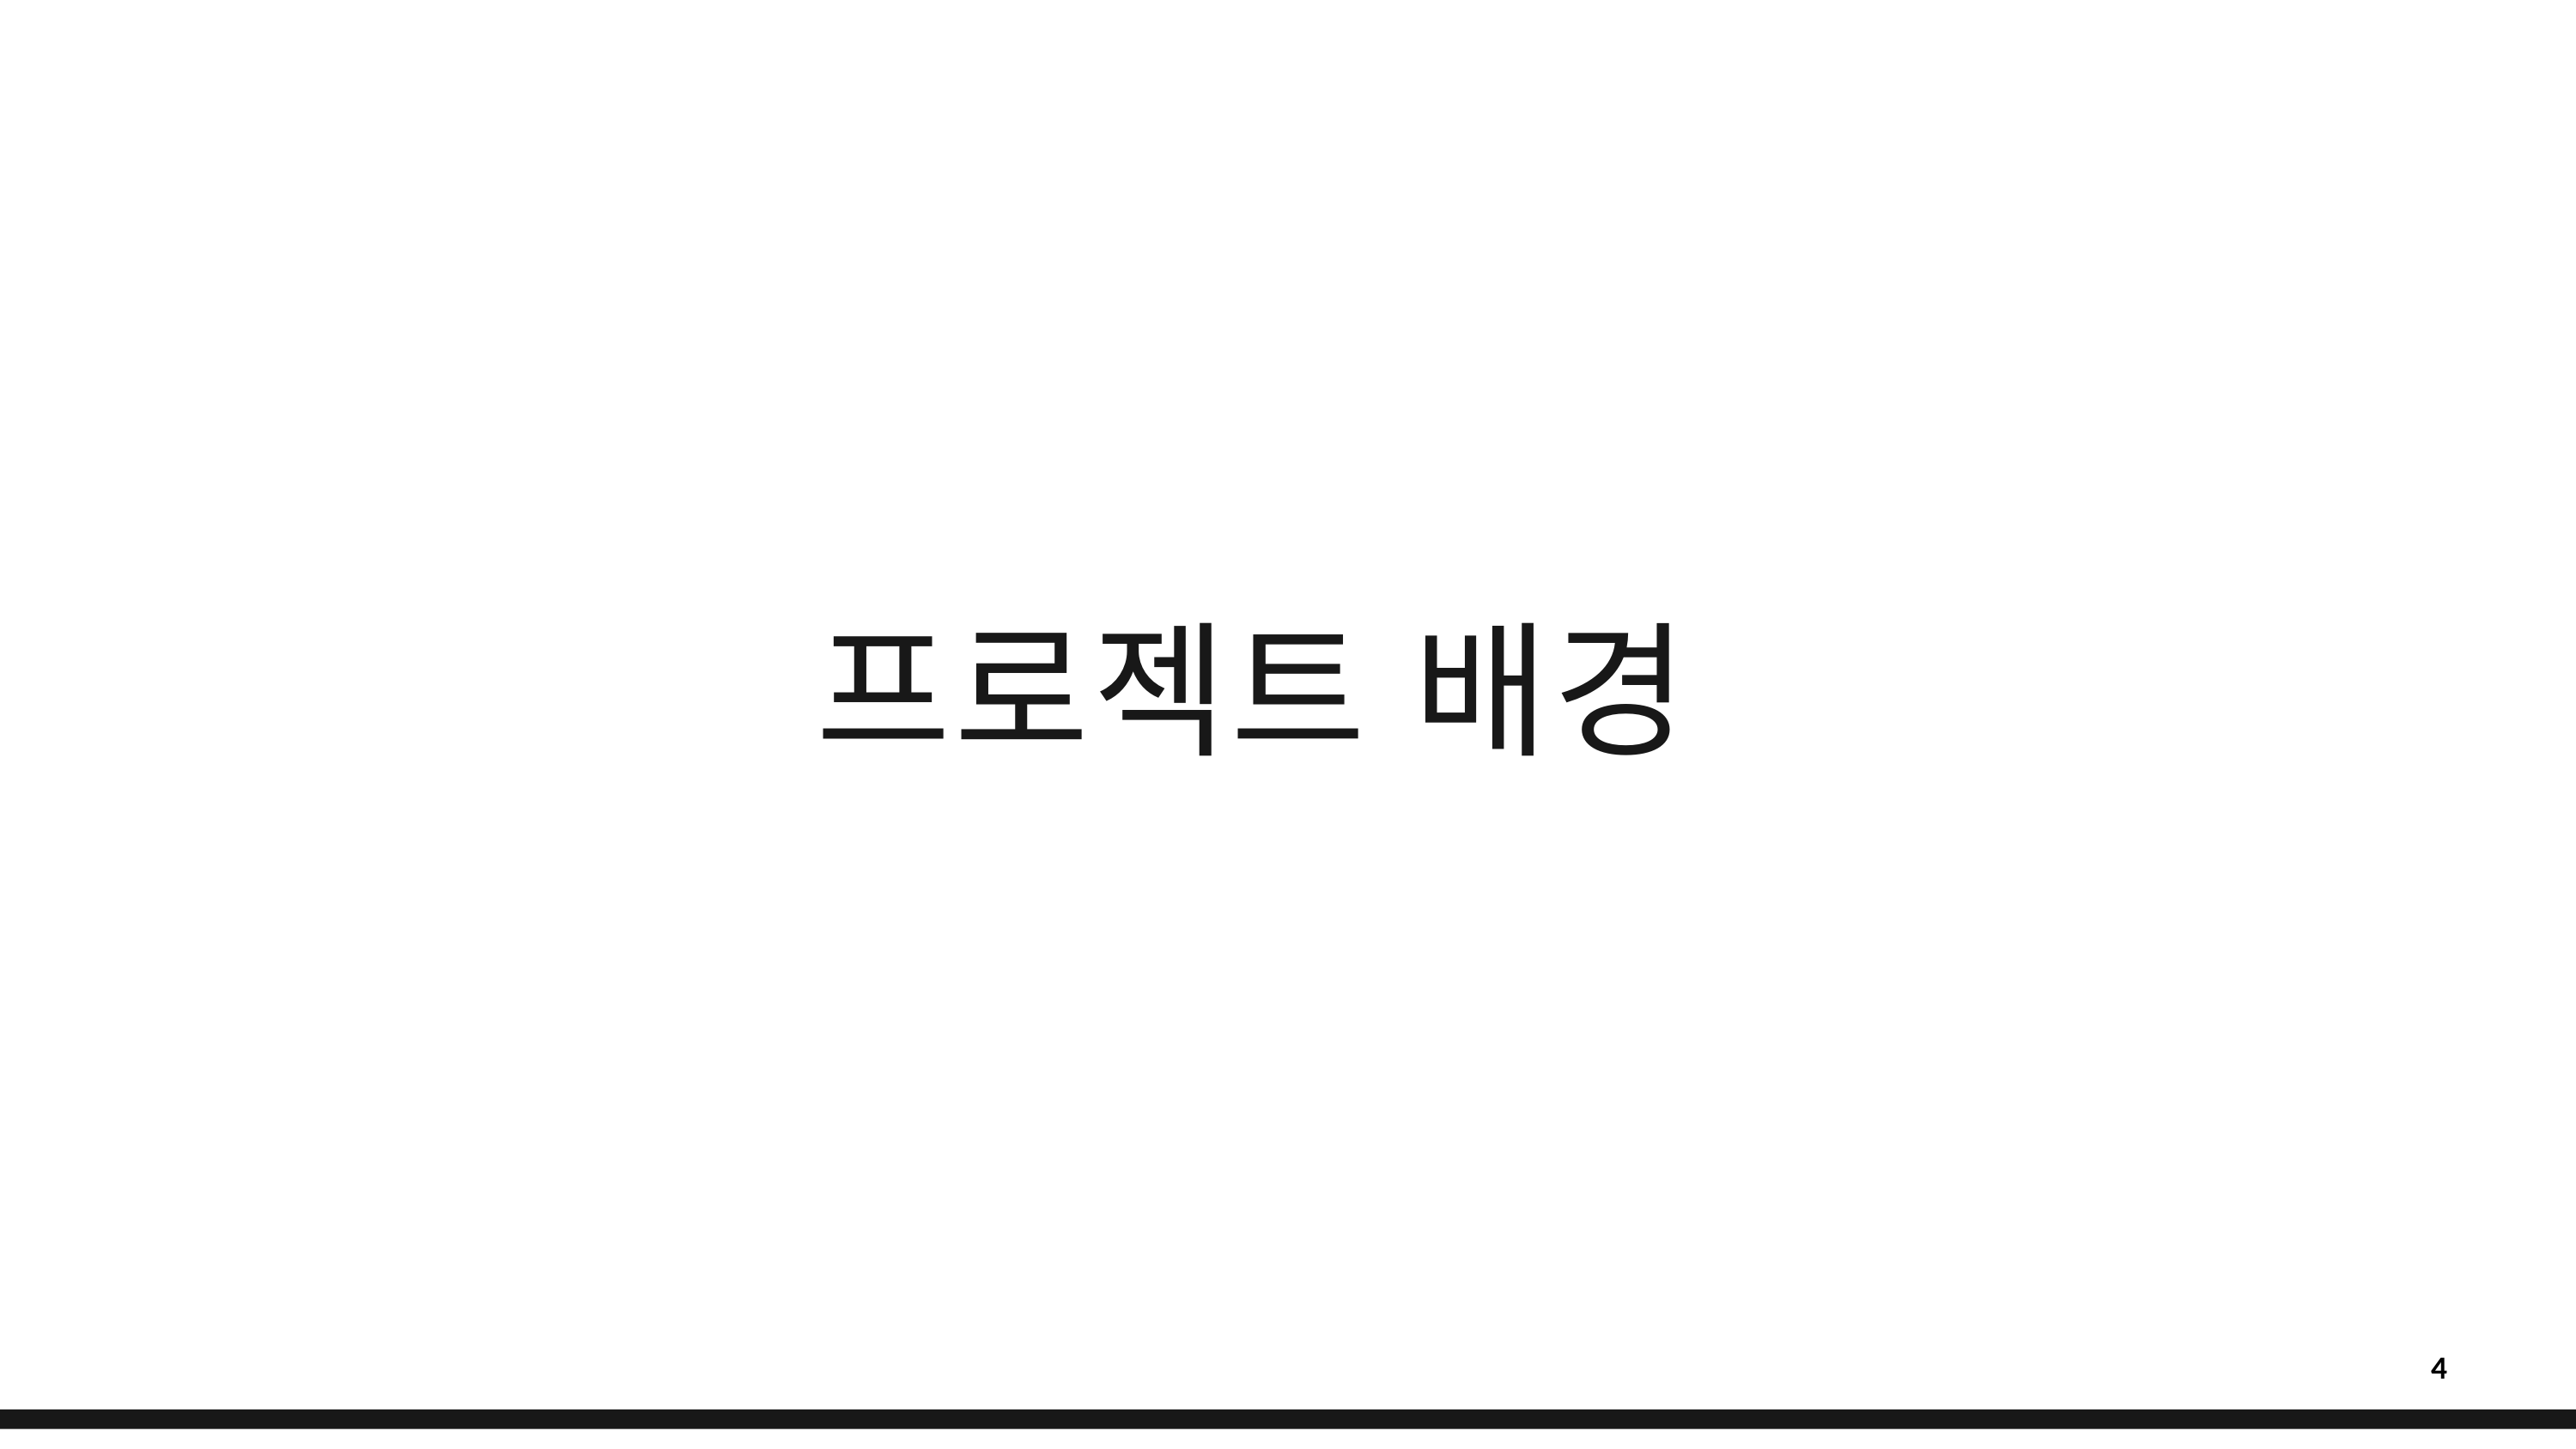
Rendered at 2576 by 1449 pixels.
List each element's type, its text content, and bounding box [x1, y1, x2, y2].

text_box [0, 1409, 2576, 1429]
title 프로젝트 배경 [258, 595, 2245, 840]
slide_number 4 [1855, 1347, 2447, 1386]
